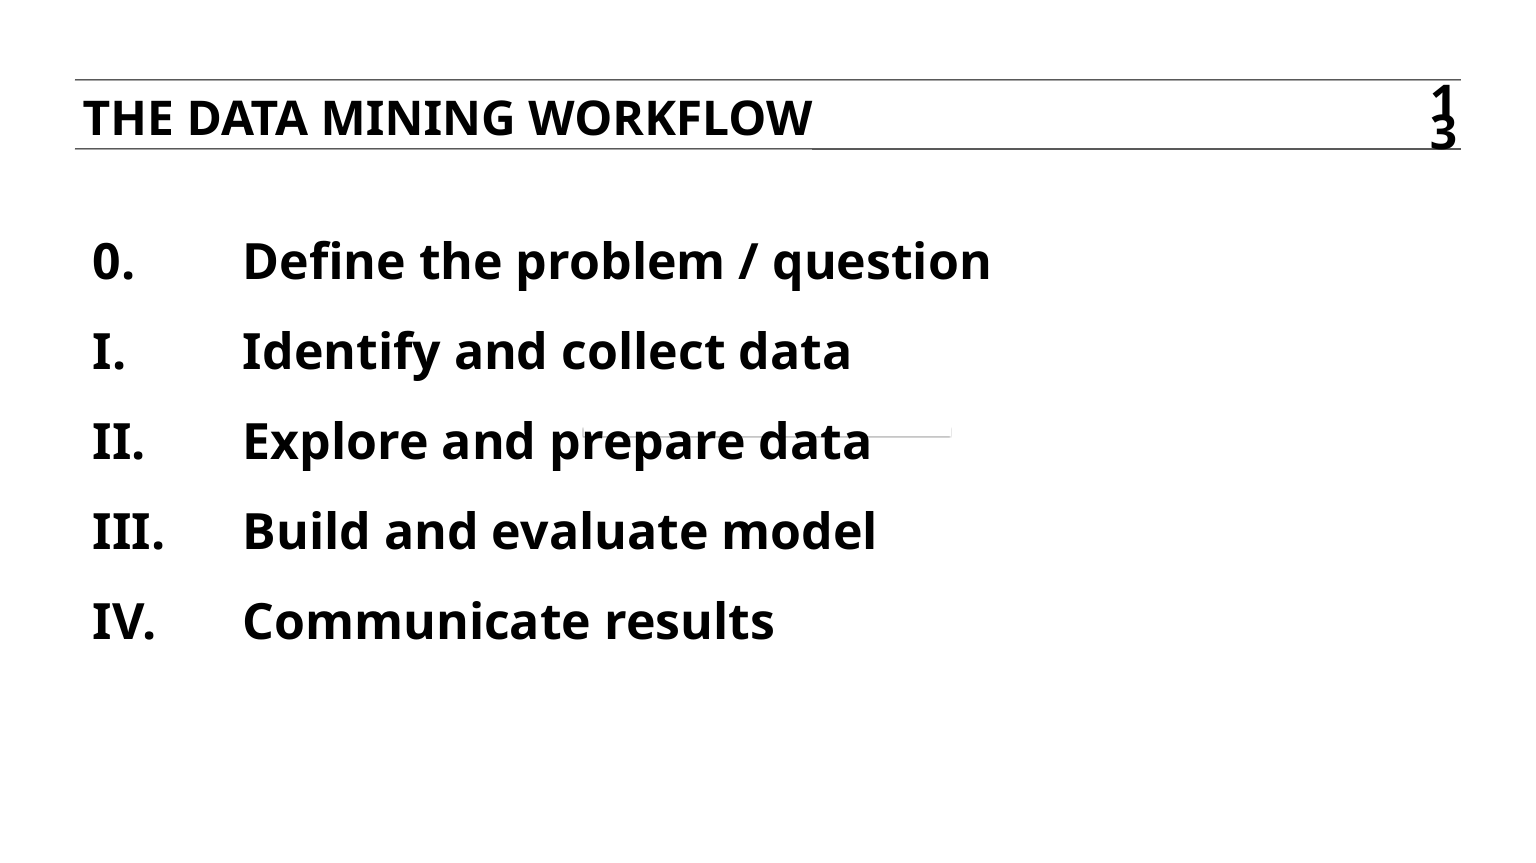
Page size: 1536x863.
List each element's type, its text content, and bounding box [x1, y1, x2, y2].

picture [576, 424, 957, 438]
text_box 0. Define the problem / question I. Identify and collect data II. Explore and prepare data III. Build and evaluate model IV. Communicate results [92, 193, 1433, 707]
subtitle [67, 193, 1131, 782]
list The data MINING WORKFLOW [67, 86, 1118, 137]
slide_number 13 [1419, 86, 1461, 138]
